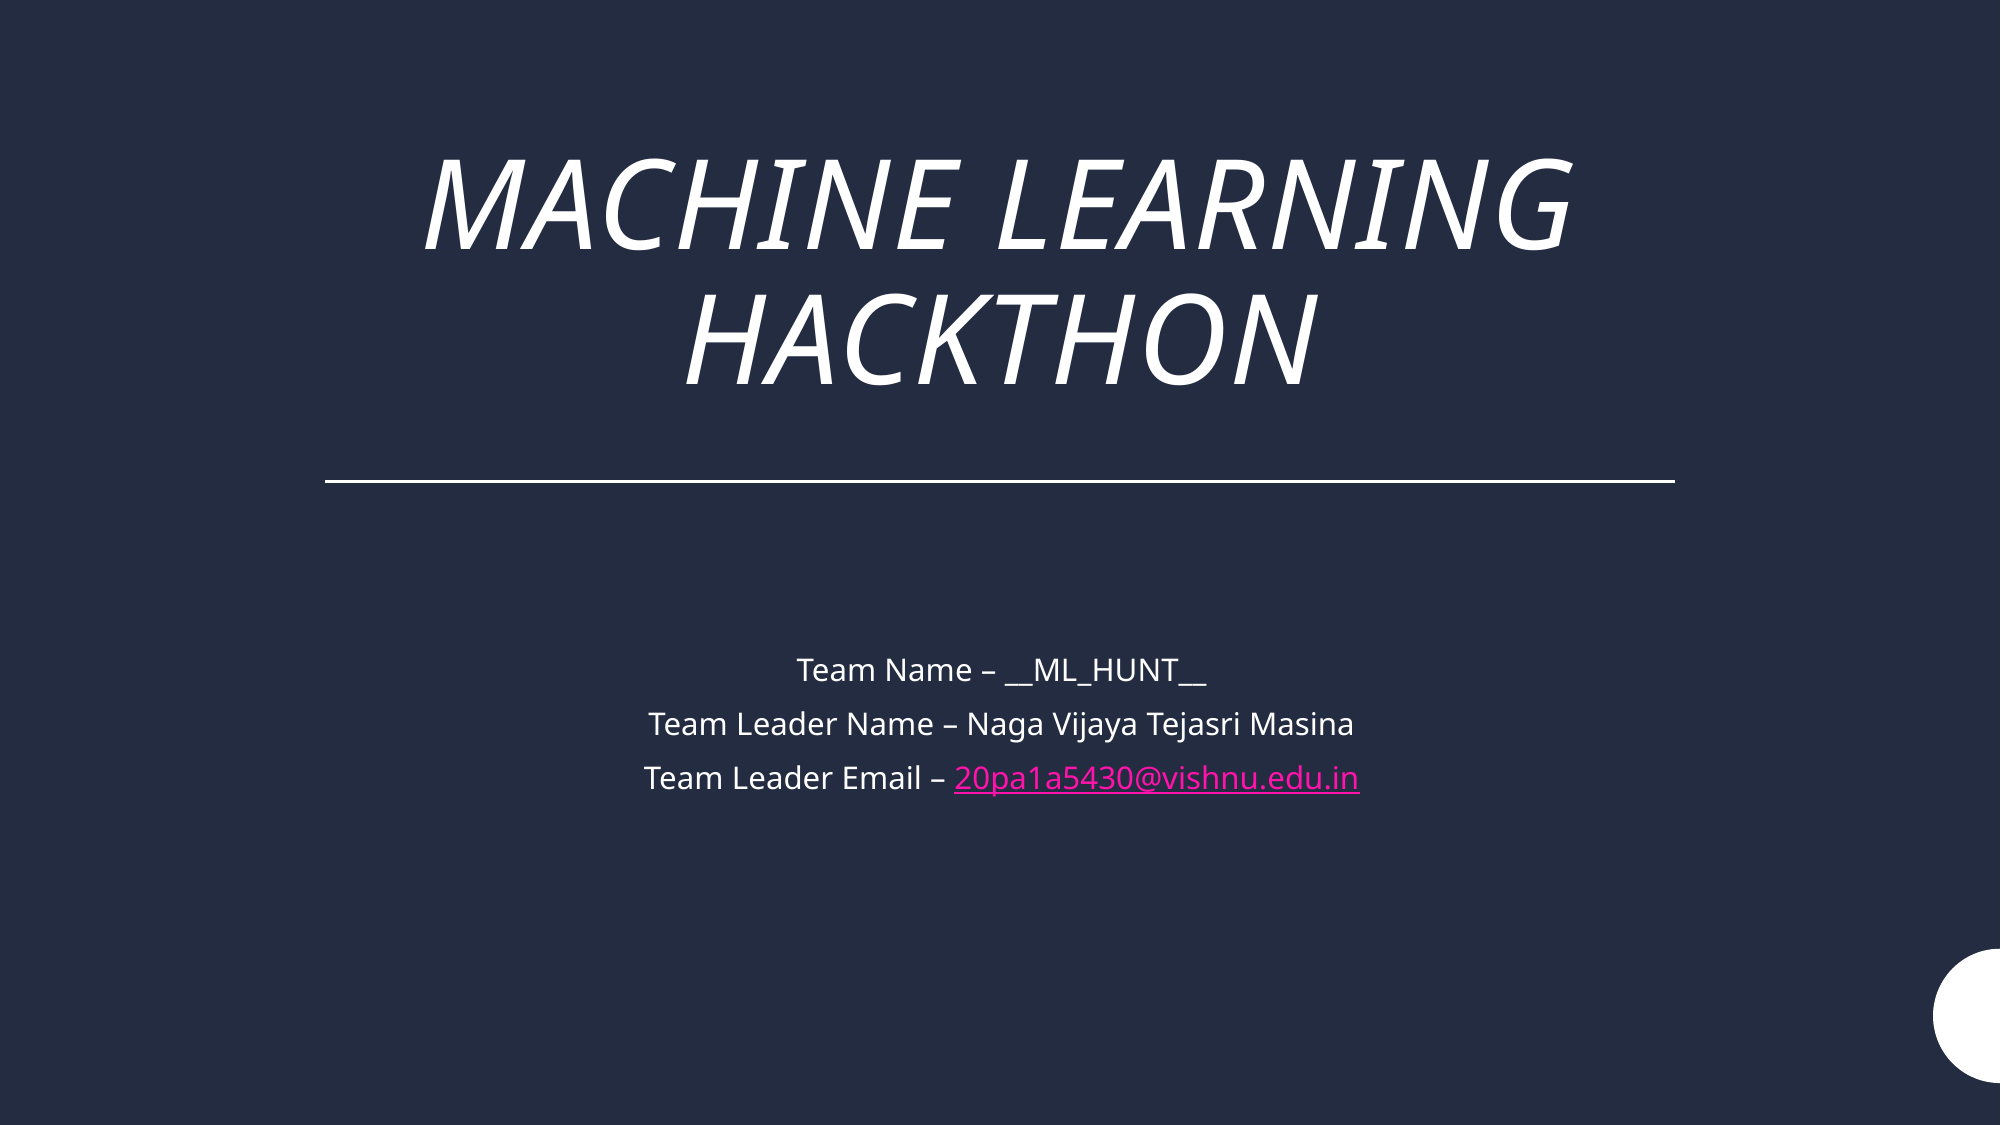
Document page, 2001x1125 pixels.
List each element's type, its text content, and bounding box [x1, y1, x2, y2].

text_box [1933, 948, 2000, 1084]
title MACHINE LEARNING HACKTHON [317, 124, 1683, 429]
subtitle Team Name – __ML_HUNT__ Team Leader Name – Naga Vijaya Tejasri Masina Team Leader Email – 20pa1a5430@vishnu.edu.in [210, 534, 1764, 1064]
text_box [0, 0, 2000, 1125]
